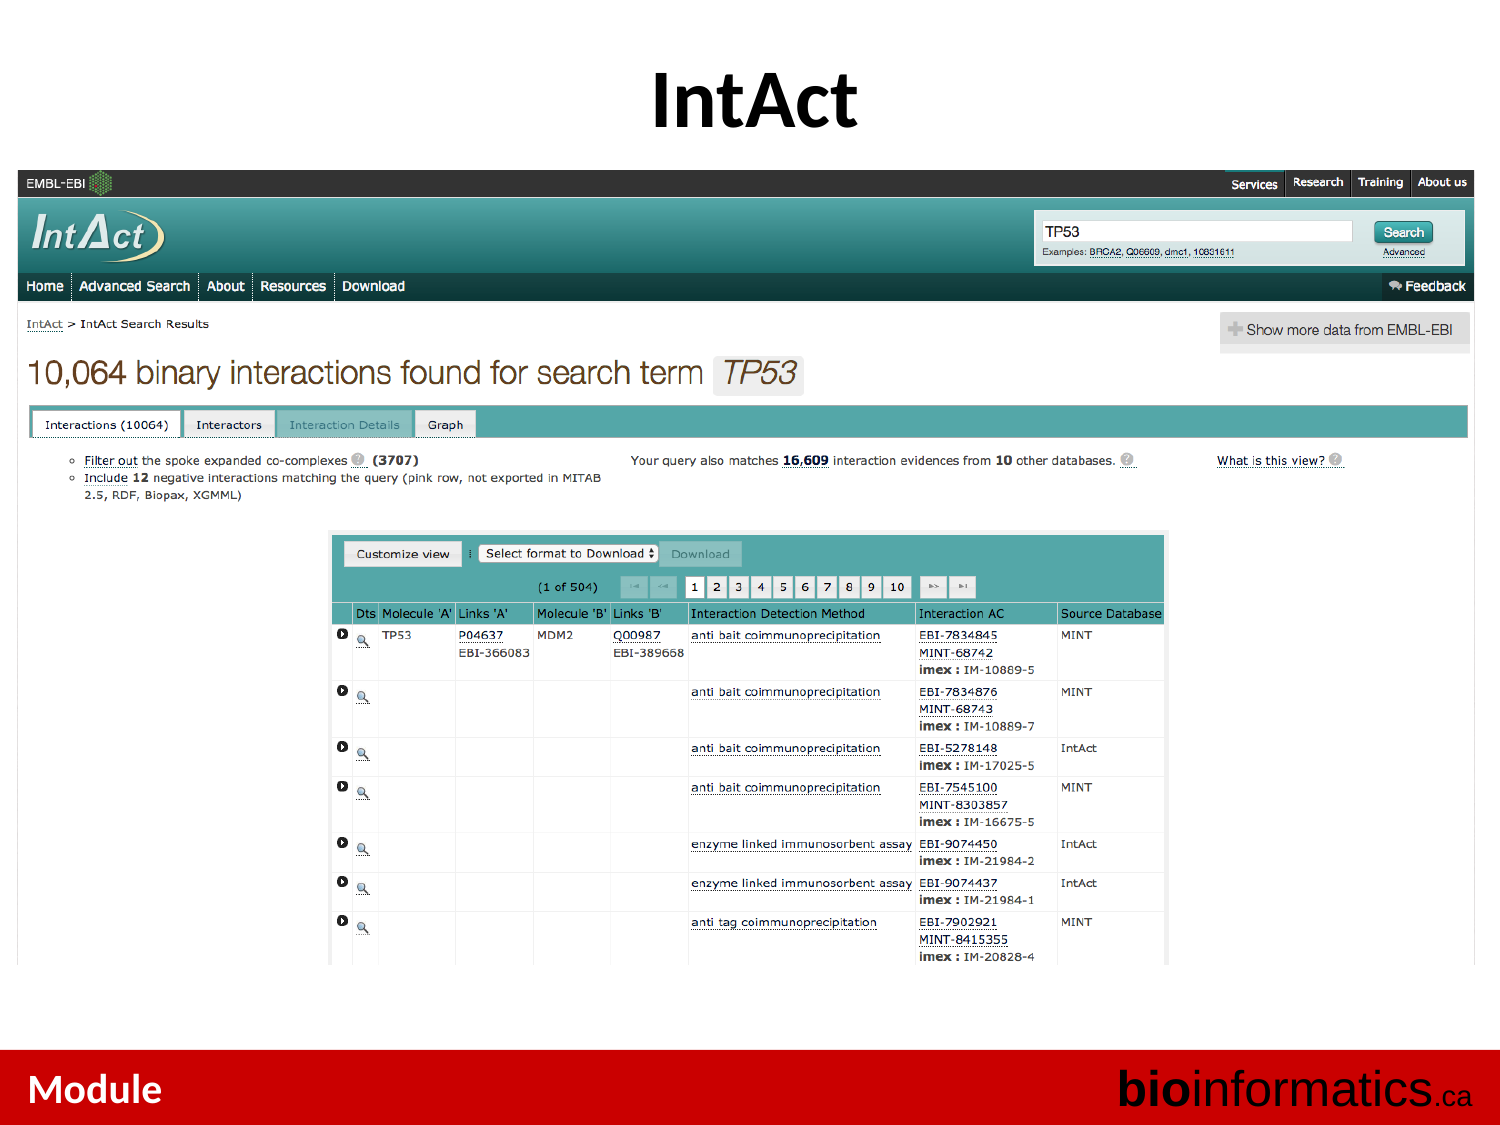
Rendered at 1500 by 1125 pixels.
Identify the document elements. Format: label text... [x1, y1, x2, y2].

picture [17, 170, 1475, 965]
title IntAct [29, 0, 1480, 176]
